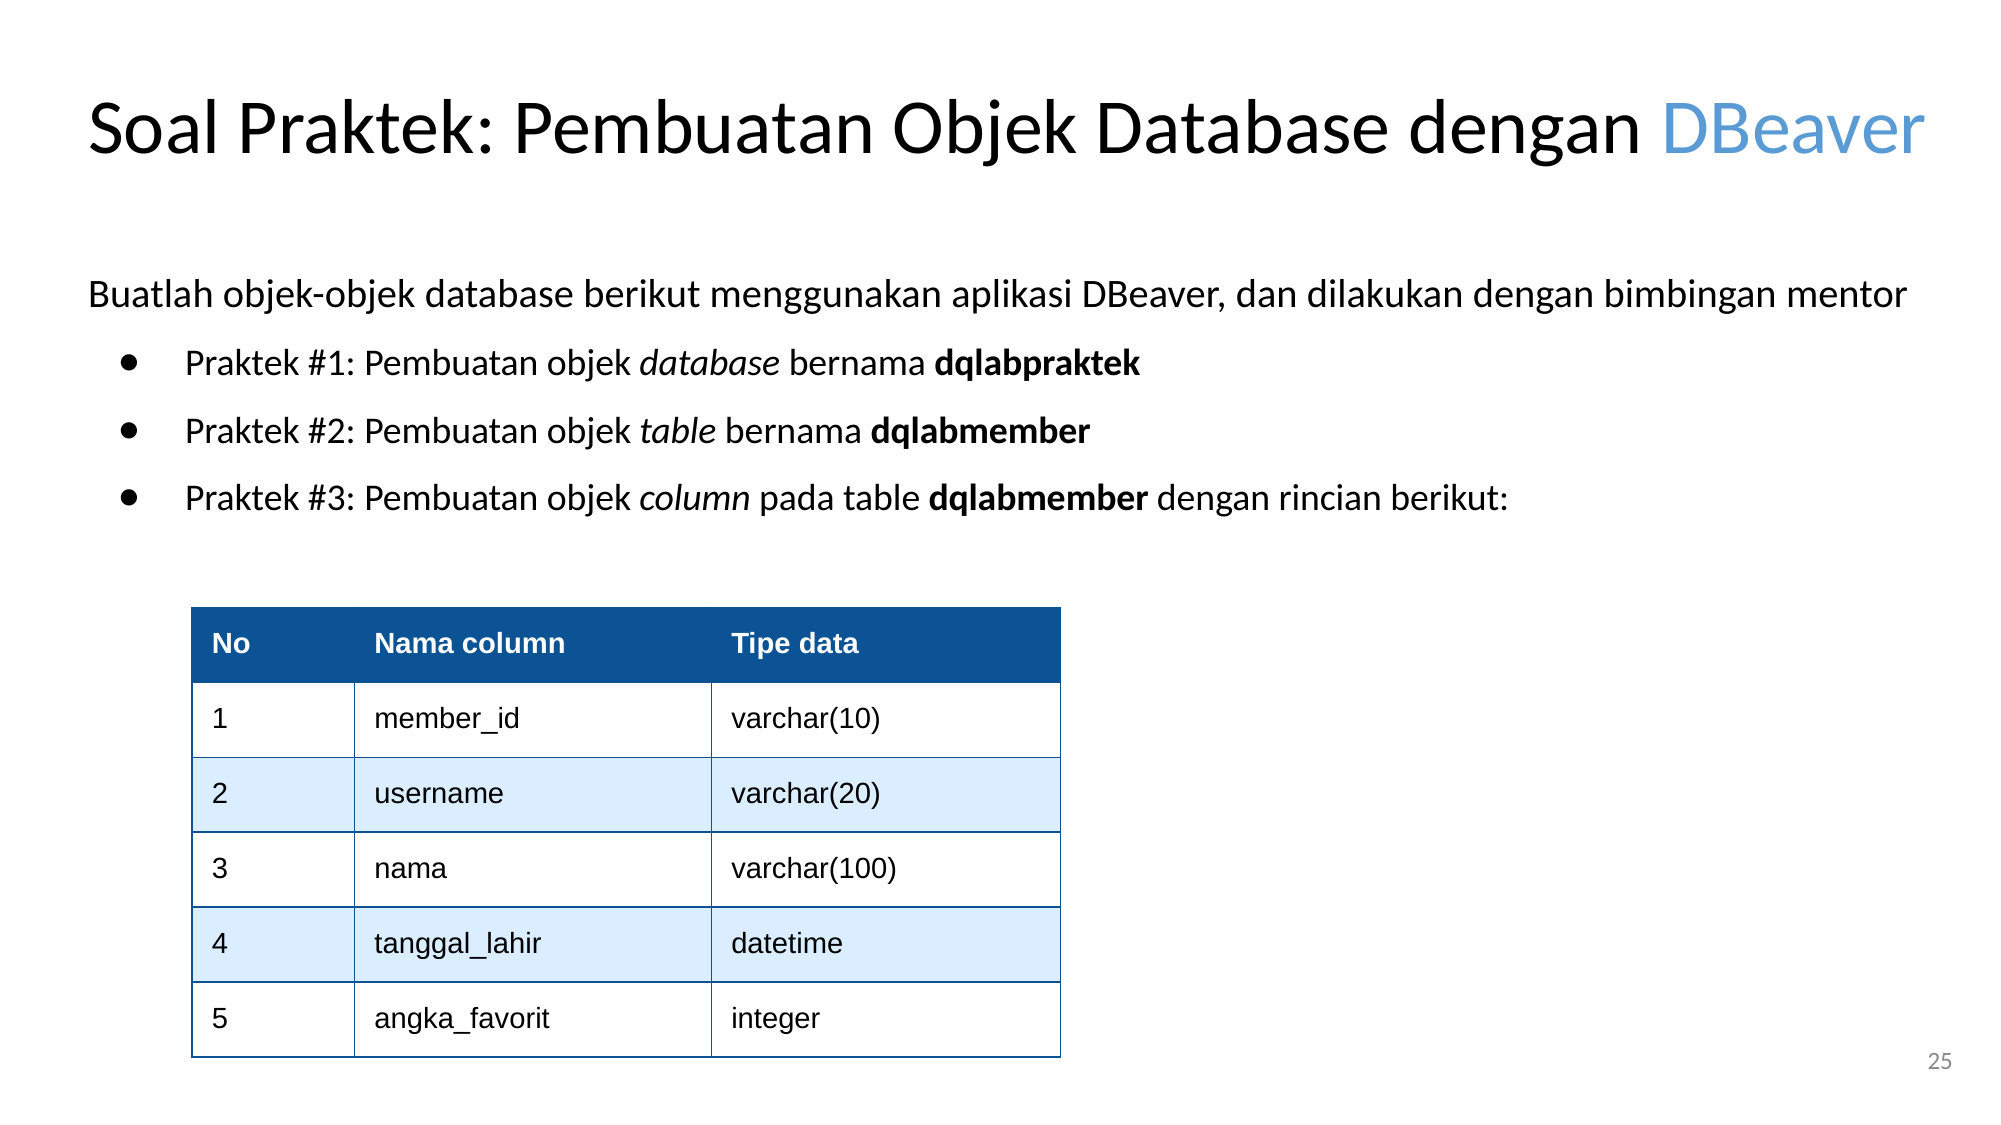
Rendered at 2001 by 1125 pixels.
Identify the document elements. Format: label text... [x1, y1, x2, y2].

list Buatlah objek-objek database berikut menggunakan aplikasi DBeaver, dan dilakukan dengan bimbingan mentor Praktek #1: Pembuatan objek database bernama dqlabpraktek Praktek #2: Pembuatan objek table bernama dqlabmember Praktek #3: Pembuatan objek column pada table dqlabmember dengan rincian berikut: [68, 222, 1932, 608]
table_cell 1 [193, 683, 354, 757]
table_cell username [355, 758, 711, 831]
table_cell 2 [193, 758, 354, 831]
table_header Nama column [355, 608, 711, 682]
table_header No [193, 608, 354, 682]
table_cell 3 [193, 833, 354, 906]
table_cell member_id [355, 683, 711, 757]
table_cell angka_favorit [355, 983, 711, 1056]
table_cell integer [712, 983, 1060, 1056]
table_cell varchar(20) [712, 758, 1060, 831]
table_cell varchar(10) [712, 683, 1060, 757]
title Soal Praktek: Pembuatan Objek Database dengan DBeaver [68, 65, 2000, 192]
table_cell datetime [712, 908, 1060, 981]
table_header Tipe data [712, 608, 1060, 682]
table_cell nama [355, 833, 711, 906]
table_cell 4 [193, 908, 354, 981]
table_cell 5 [193, 983, 354, 1056]
slide_number ‹#› [1853, 1019, 1974, 1106]
table_cell tanggal_lahir [355, 908, 711, 981]
table_cell varchar(100) [712, 833, 1060, 906]
